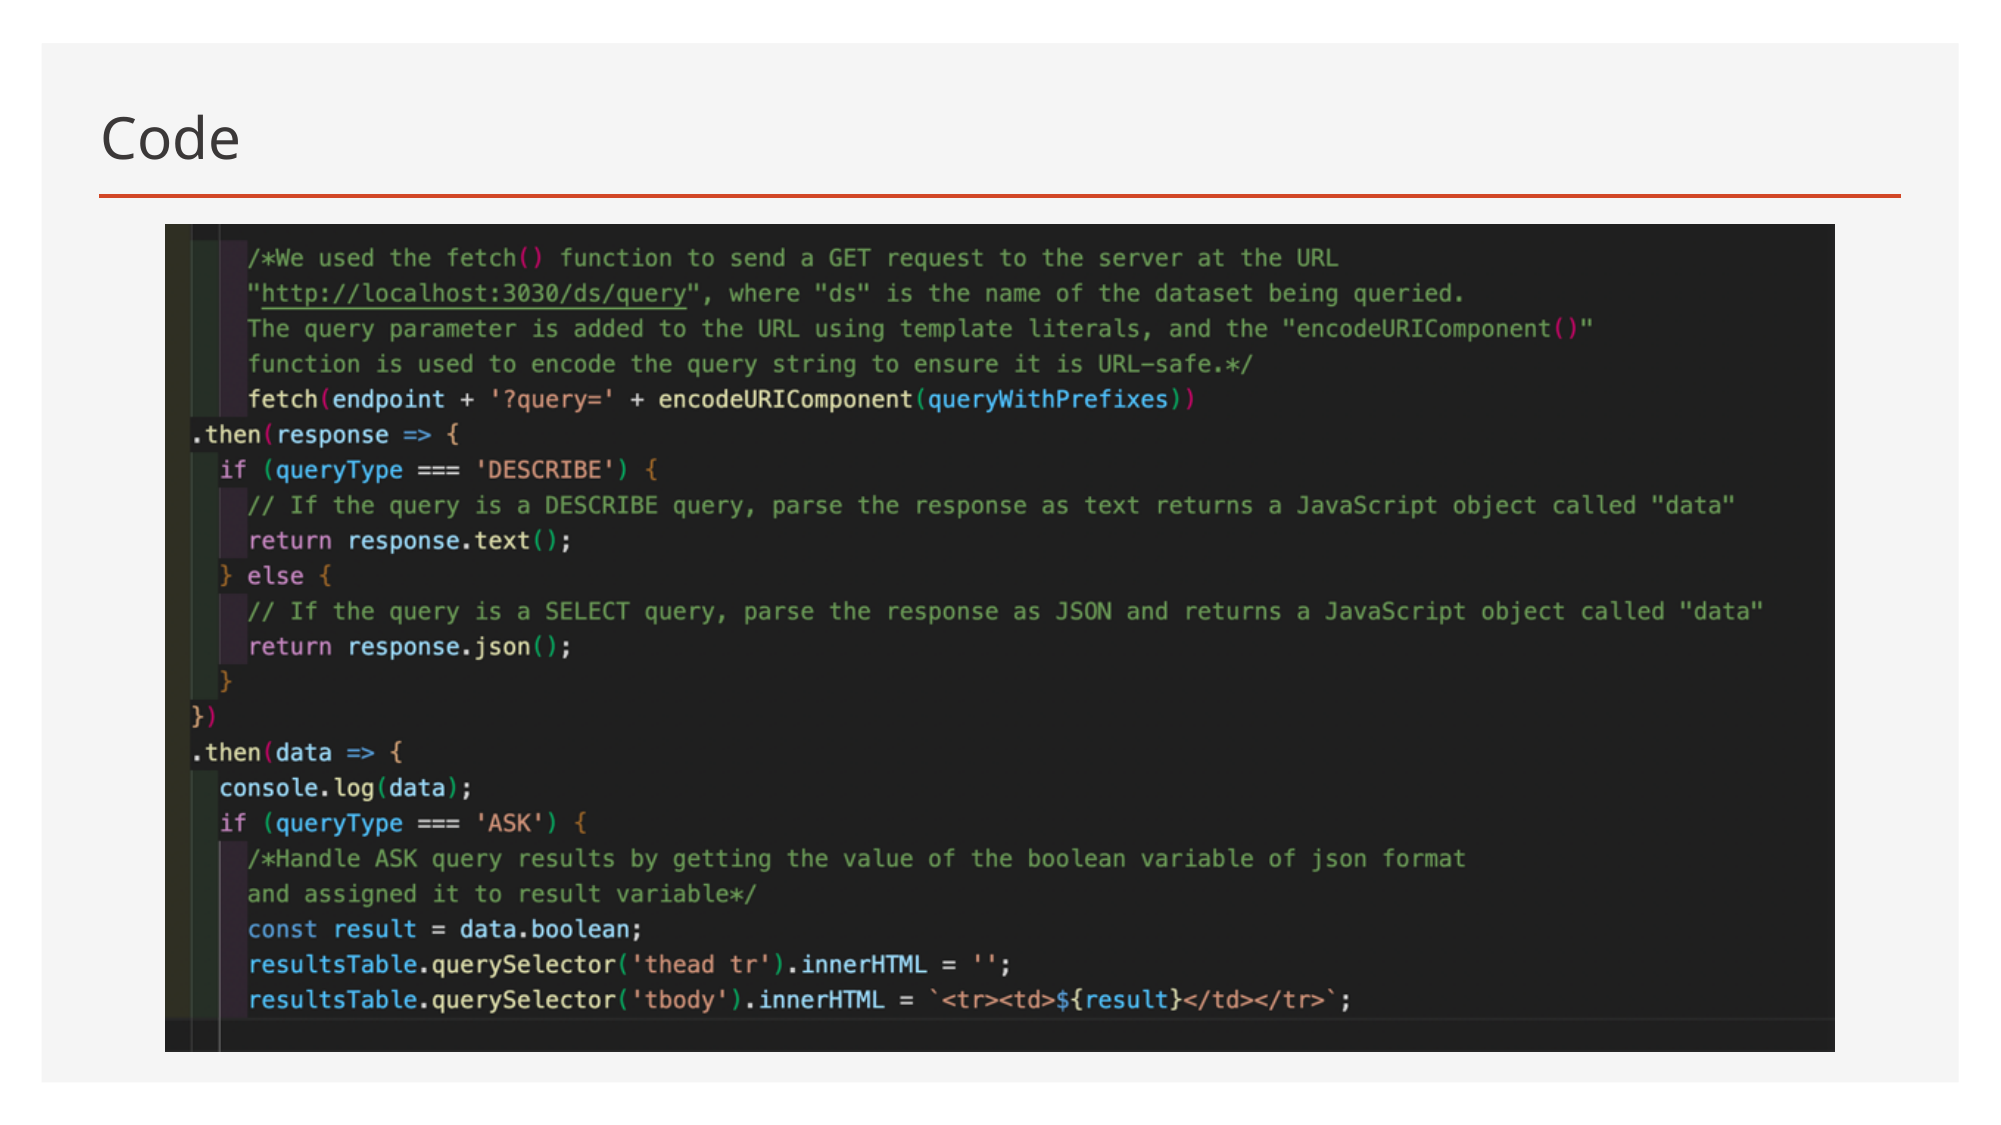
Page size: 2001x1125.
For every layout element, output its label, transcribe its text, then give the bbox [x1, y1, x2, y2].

title Code [85, 73, 1214, 179]
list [165, 224, 1835, 1052]
